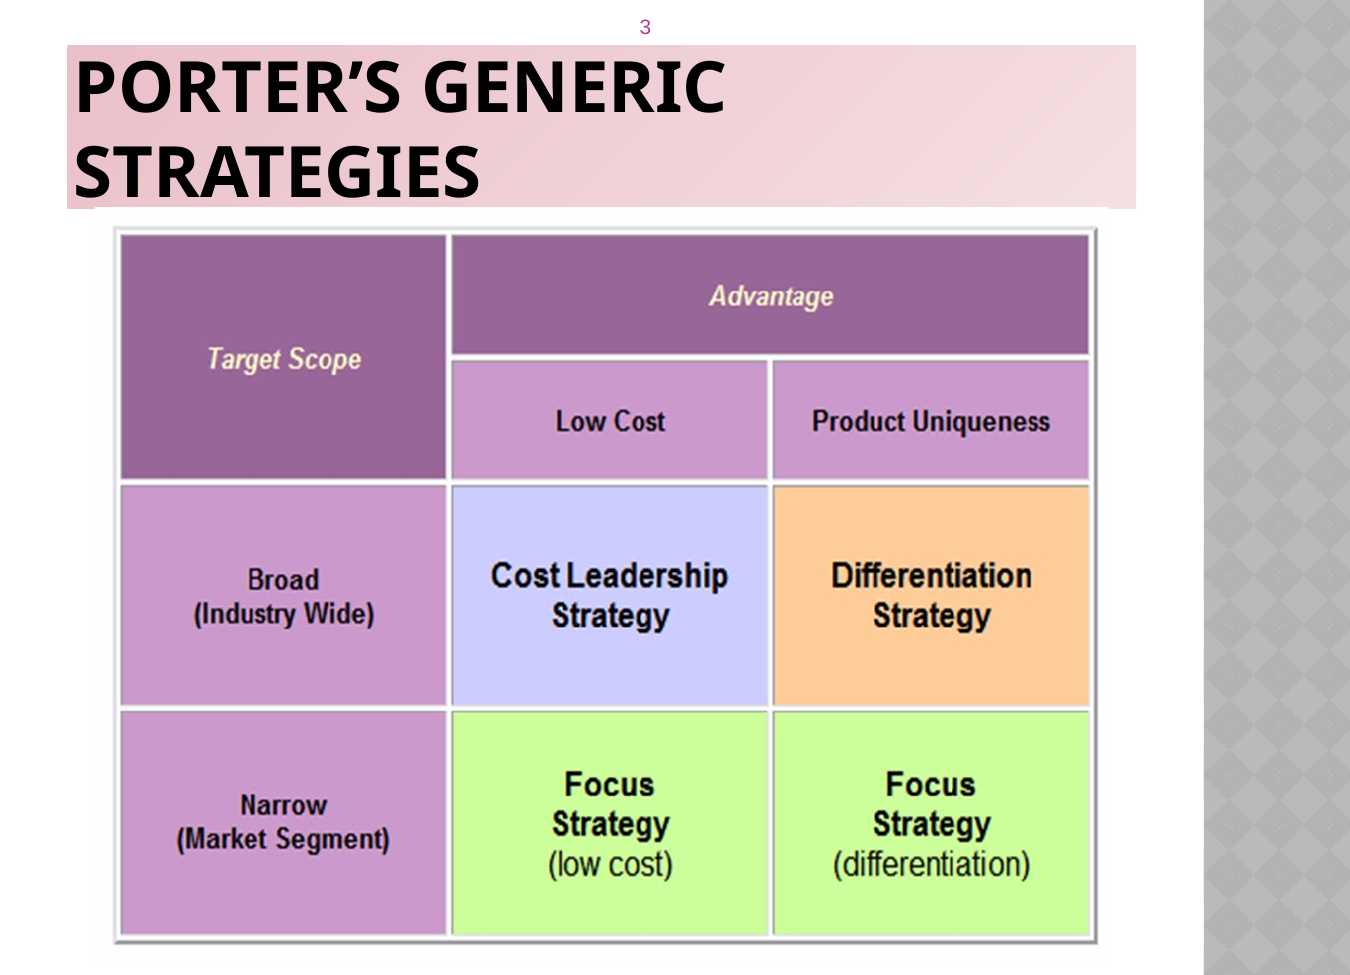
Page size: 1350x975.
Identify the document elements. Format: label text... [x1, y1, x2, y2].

title PORTER’S GENERIC STRATEGIES [67, 45, 1137, 209]
slide_number 3 [564, 5, 651, 39]
picture [95, 207, 1109, 964]
